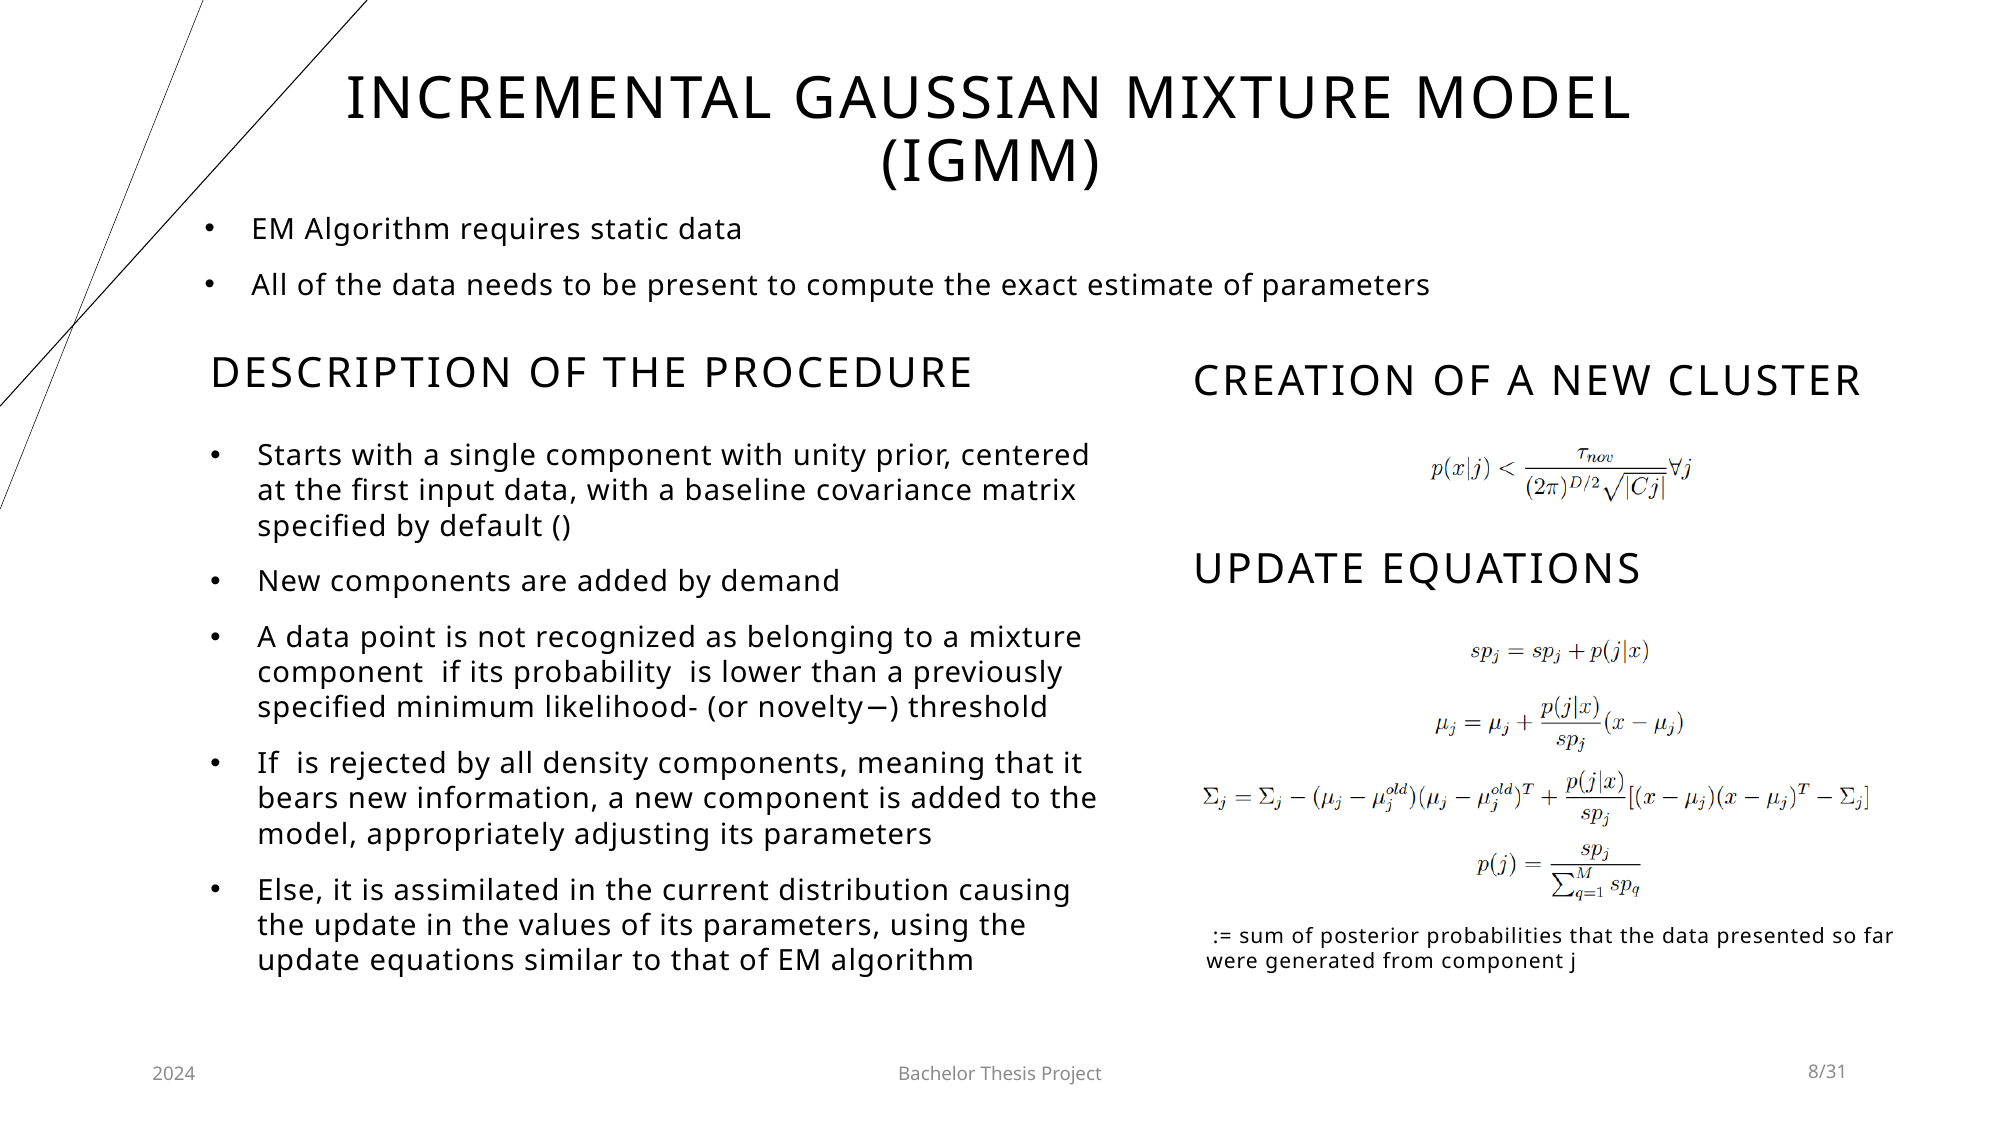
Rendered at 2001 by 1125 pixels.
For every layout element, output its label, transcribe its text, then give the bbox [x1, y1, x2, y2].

slide_number 2024 [137, 1042, 588, 1103]
title Incremental gaussian mixture model (IGMM) [300, 22, 1682, 240]
picture [1376, 418, 1755, 524]
slide_number 8/31 [1412, 1042, 1863, 1103]
footer Bachelor Thesis Project [662, 1042, 1338, 1103]
text_box Update equations [1178, 464, 1835, 600]
text_box EM Algorithm requires static data All of the data needs to be present to compute the exact estimate of parameters [189, 202, 1491, 531]
picture [1177, 615, 1912, 915]
text_box Creation of a new cluster [1177, 276, 1912, 412]
